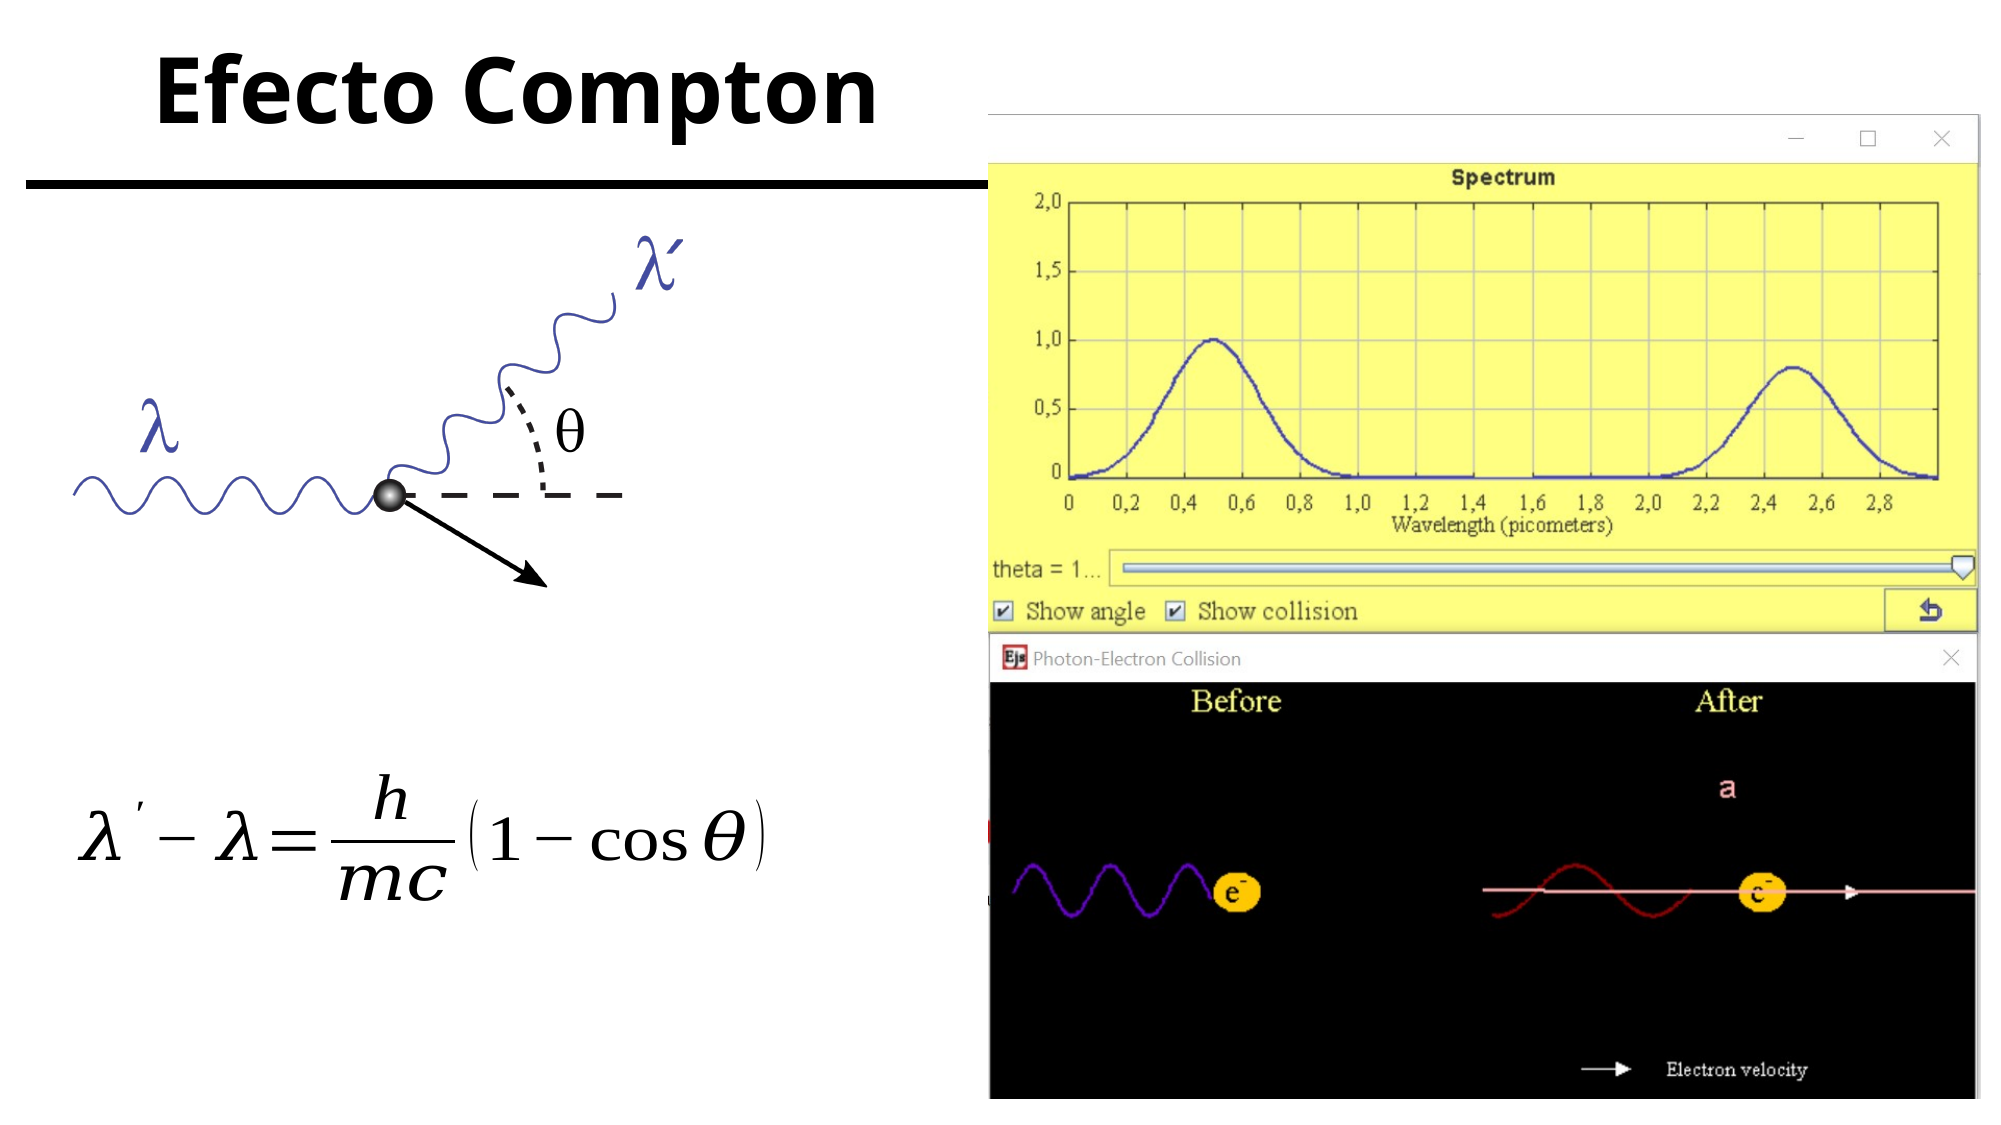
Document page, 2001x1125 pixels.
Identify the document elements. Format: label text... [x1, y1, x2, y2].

title Efecto Compton [137, 26, 1863, 161]
picture [988, 114, 1981, 1099]
picture [66, 229, 683, 593]
